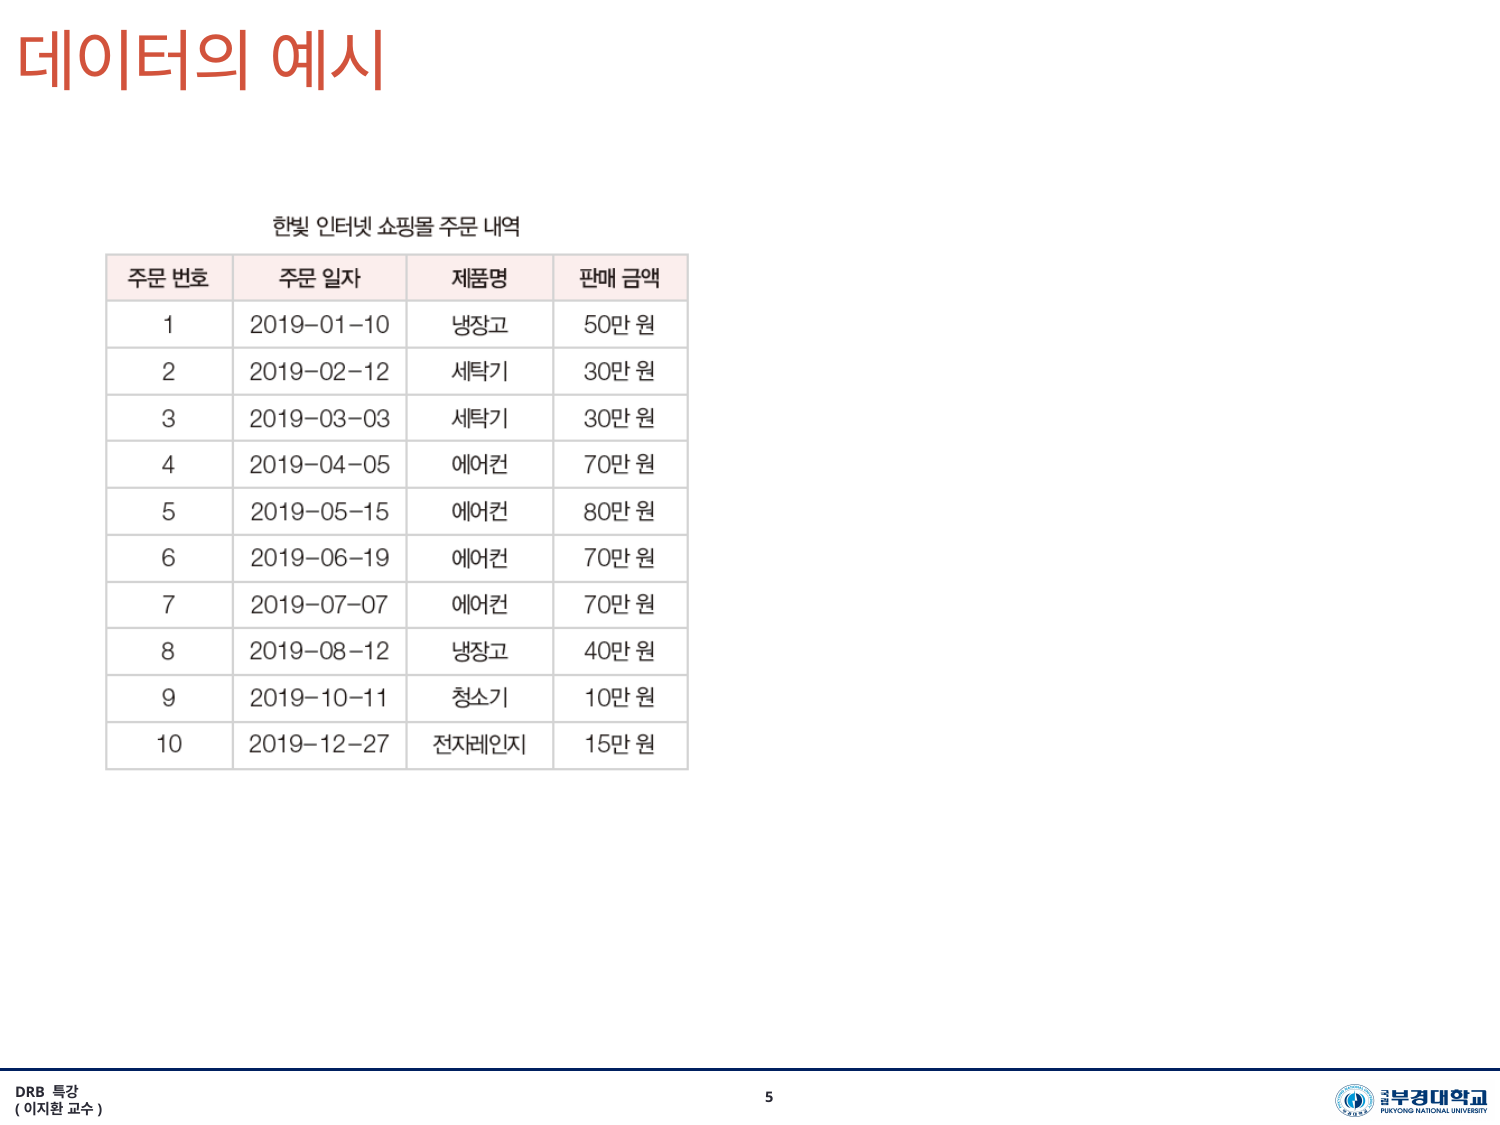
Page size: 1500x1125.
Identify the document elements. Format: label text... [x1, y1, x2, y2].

title 데이터의 예시 [0, 1, 1500, 116]
picture [102, 193, 701, 791]
slide_number DRB 특강 (이지환 교수) [0, 1082, 303, 1118]
picture [1330, 1079, 1495, 1121]
